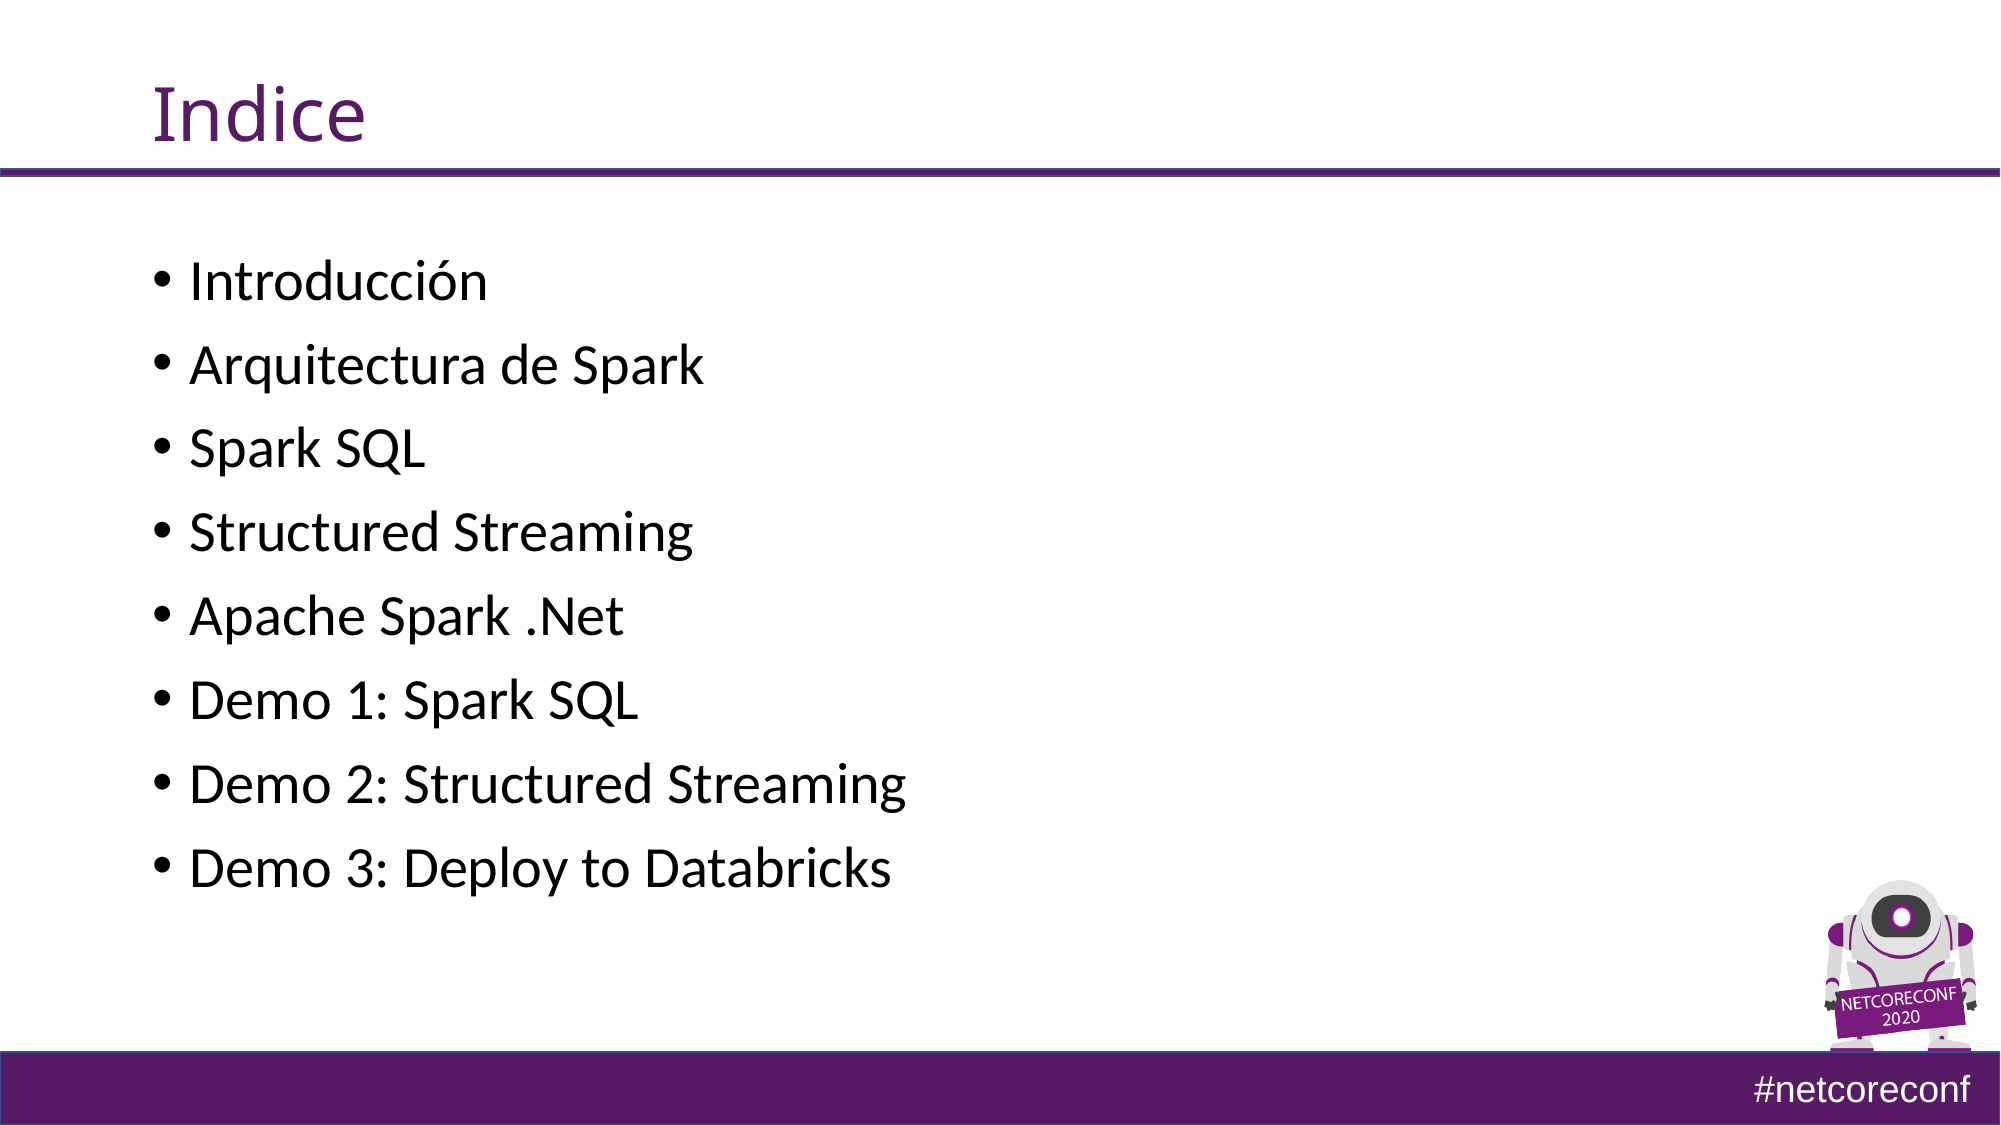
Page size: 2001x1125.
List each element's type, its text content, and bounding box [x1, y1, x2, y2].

list Introducción Arquitectura de Spark Spark SQL Structured Streaming Apache Spark .Net Demo 1: Spark SQL Demo 2: Structured Streaming Demo 3: Deploy to Databricks [137, 242, 1863, 957]
picture [1824, 880, 1977, 1051]
title Indice [137, 20, 1863, 213]
